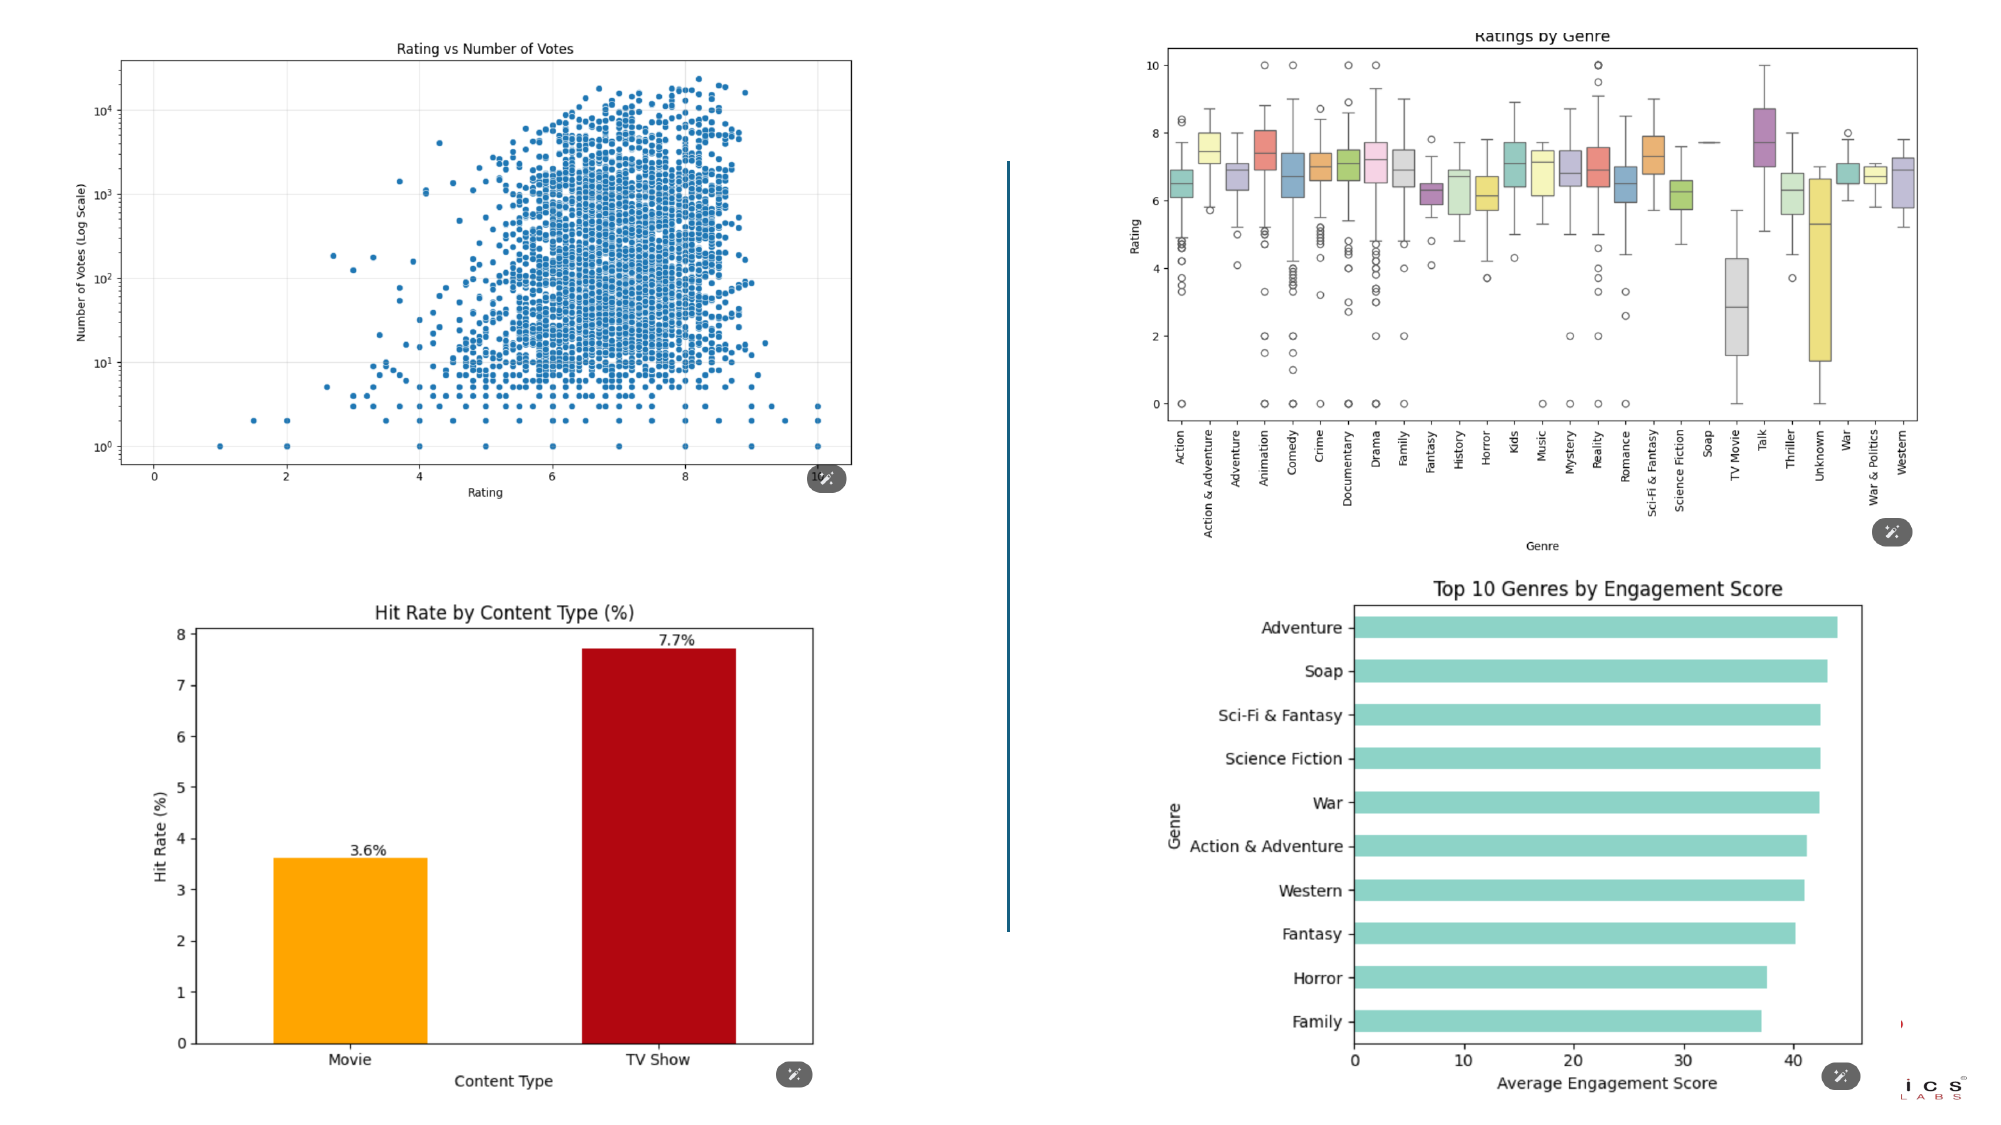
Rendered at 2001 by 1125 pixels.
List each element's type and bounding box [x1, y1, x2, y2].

picture [1109, 33, 1992, 1125]
picture [60, 42, 870, 513]
picture [134, 589, 870, 1098]
